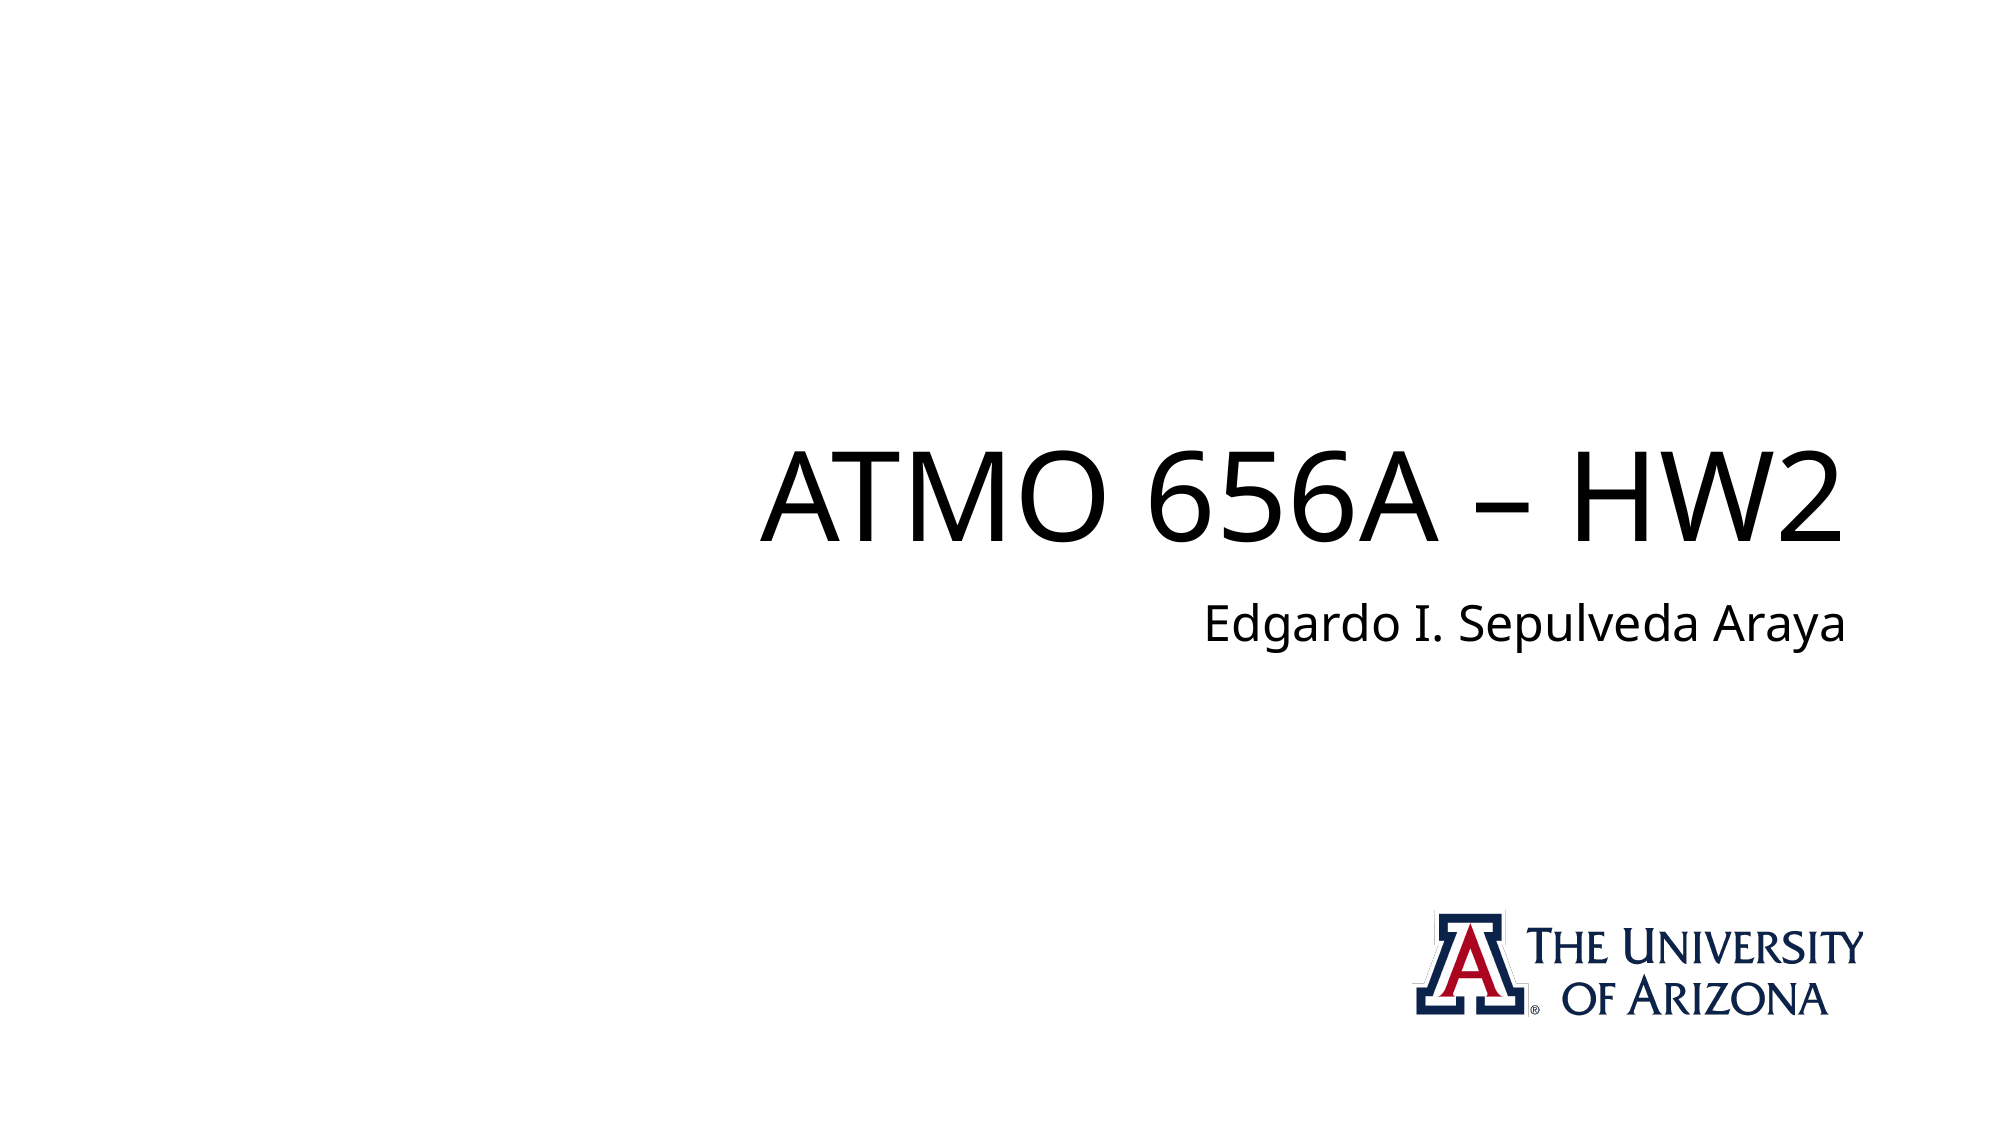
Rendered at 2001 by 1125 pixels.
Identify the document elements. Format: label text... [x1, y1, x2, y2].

picture [1412, 910, 1863, 1017]
title ATMO 656A – HW2 [362, 139, 1863, 576]
subtitle Edgardo I. Sepulveda Araya [137, 590, 1863, 863]
